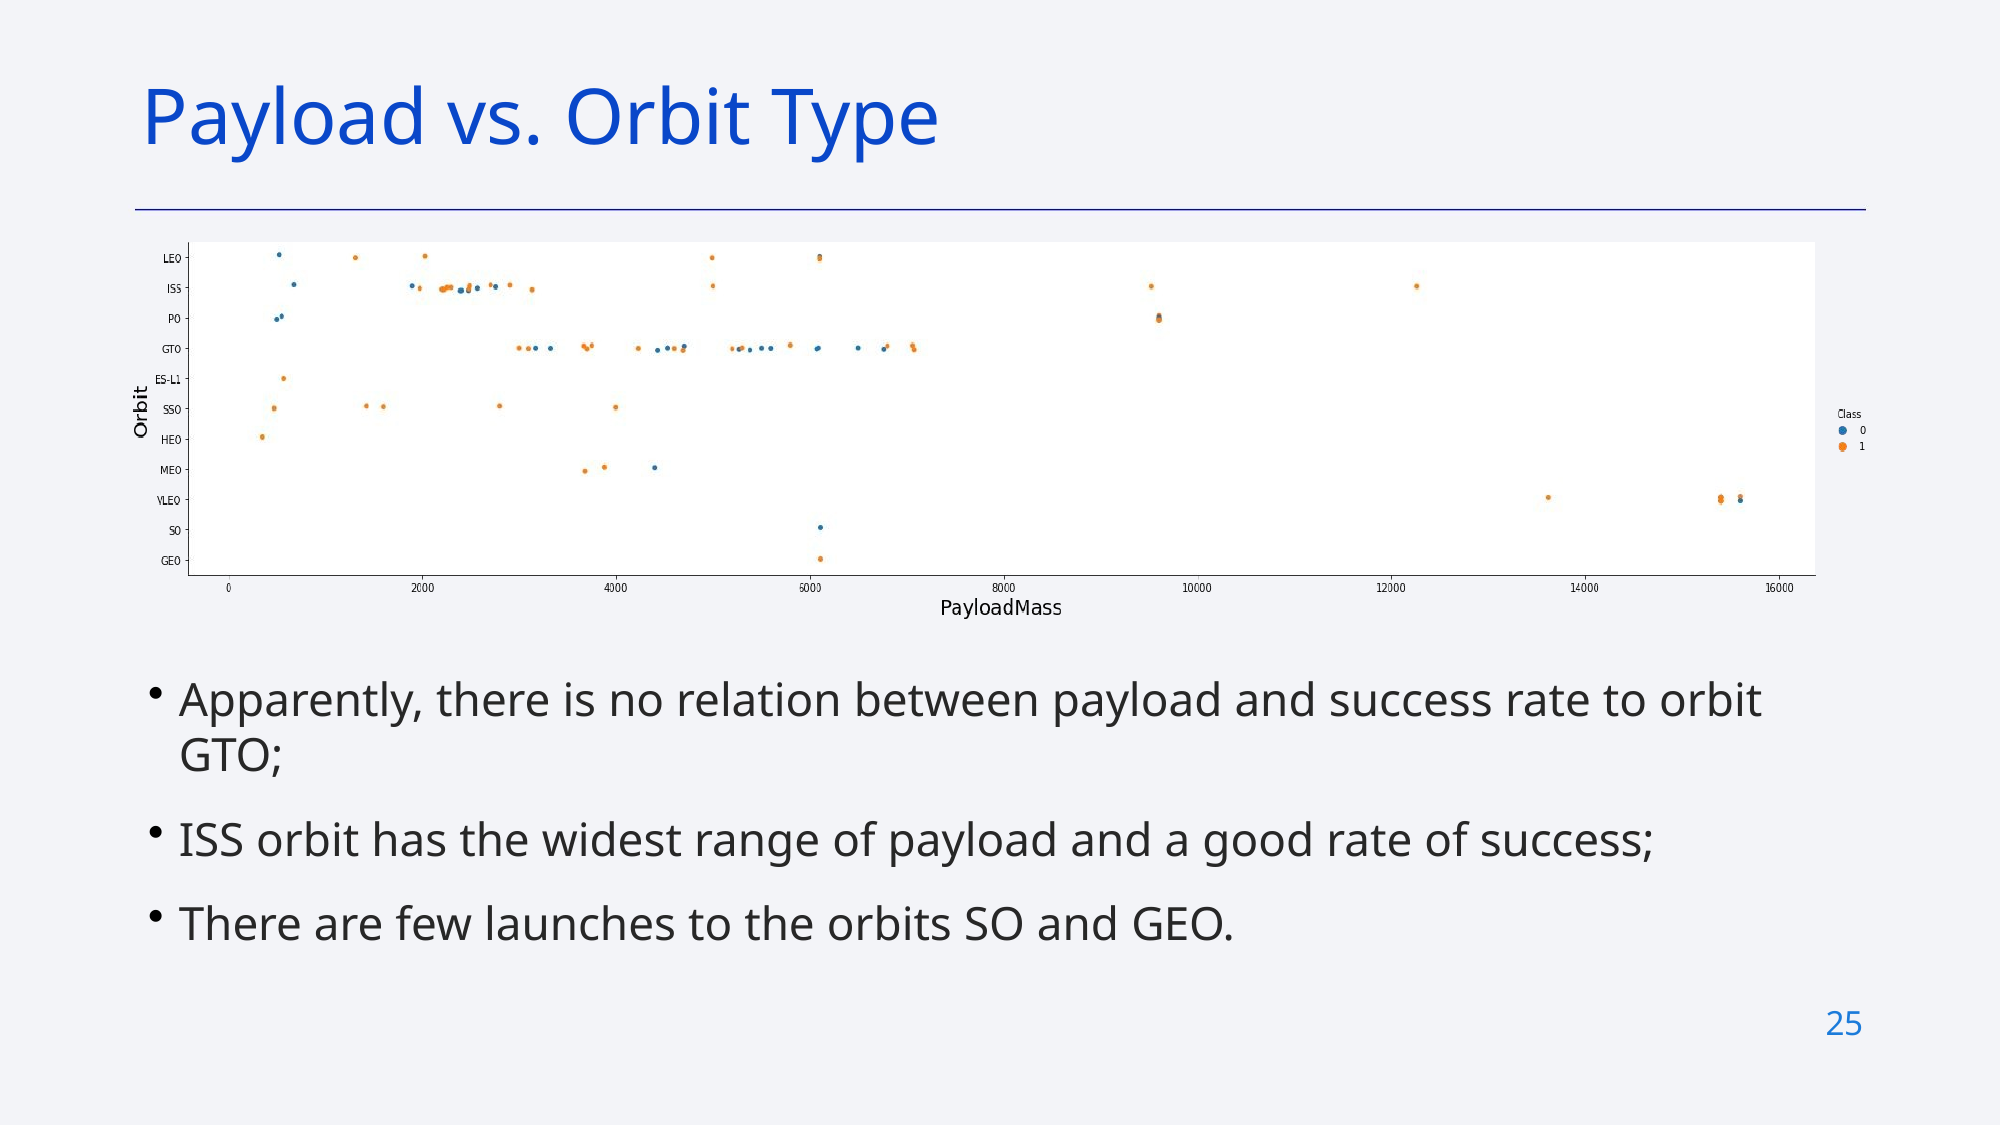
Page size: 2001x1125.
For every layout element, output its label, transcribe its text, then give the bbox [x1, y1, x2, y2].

text_box Apparently, there is no relation between payload and success rate to orbit GTO; ISS orbit has the widest range of payload and a good rate of success; There are few launches to the orbits SO and GEO. [146, 639, 1797, 950]
slide_number 25 [1818, 984, 1872, 1125]
picture [0, 0, 2000, 1125]
title Payload vs. Orbit Type [139, 65, 1826, 233]
